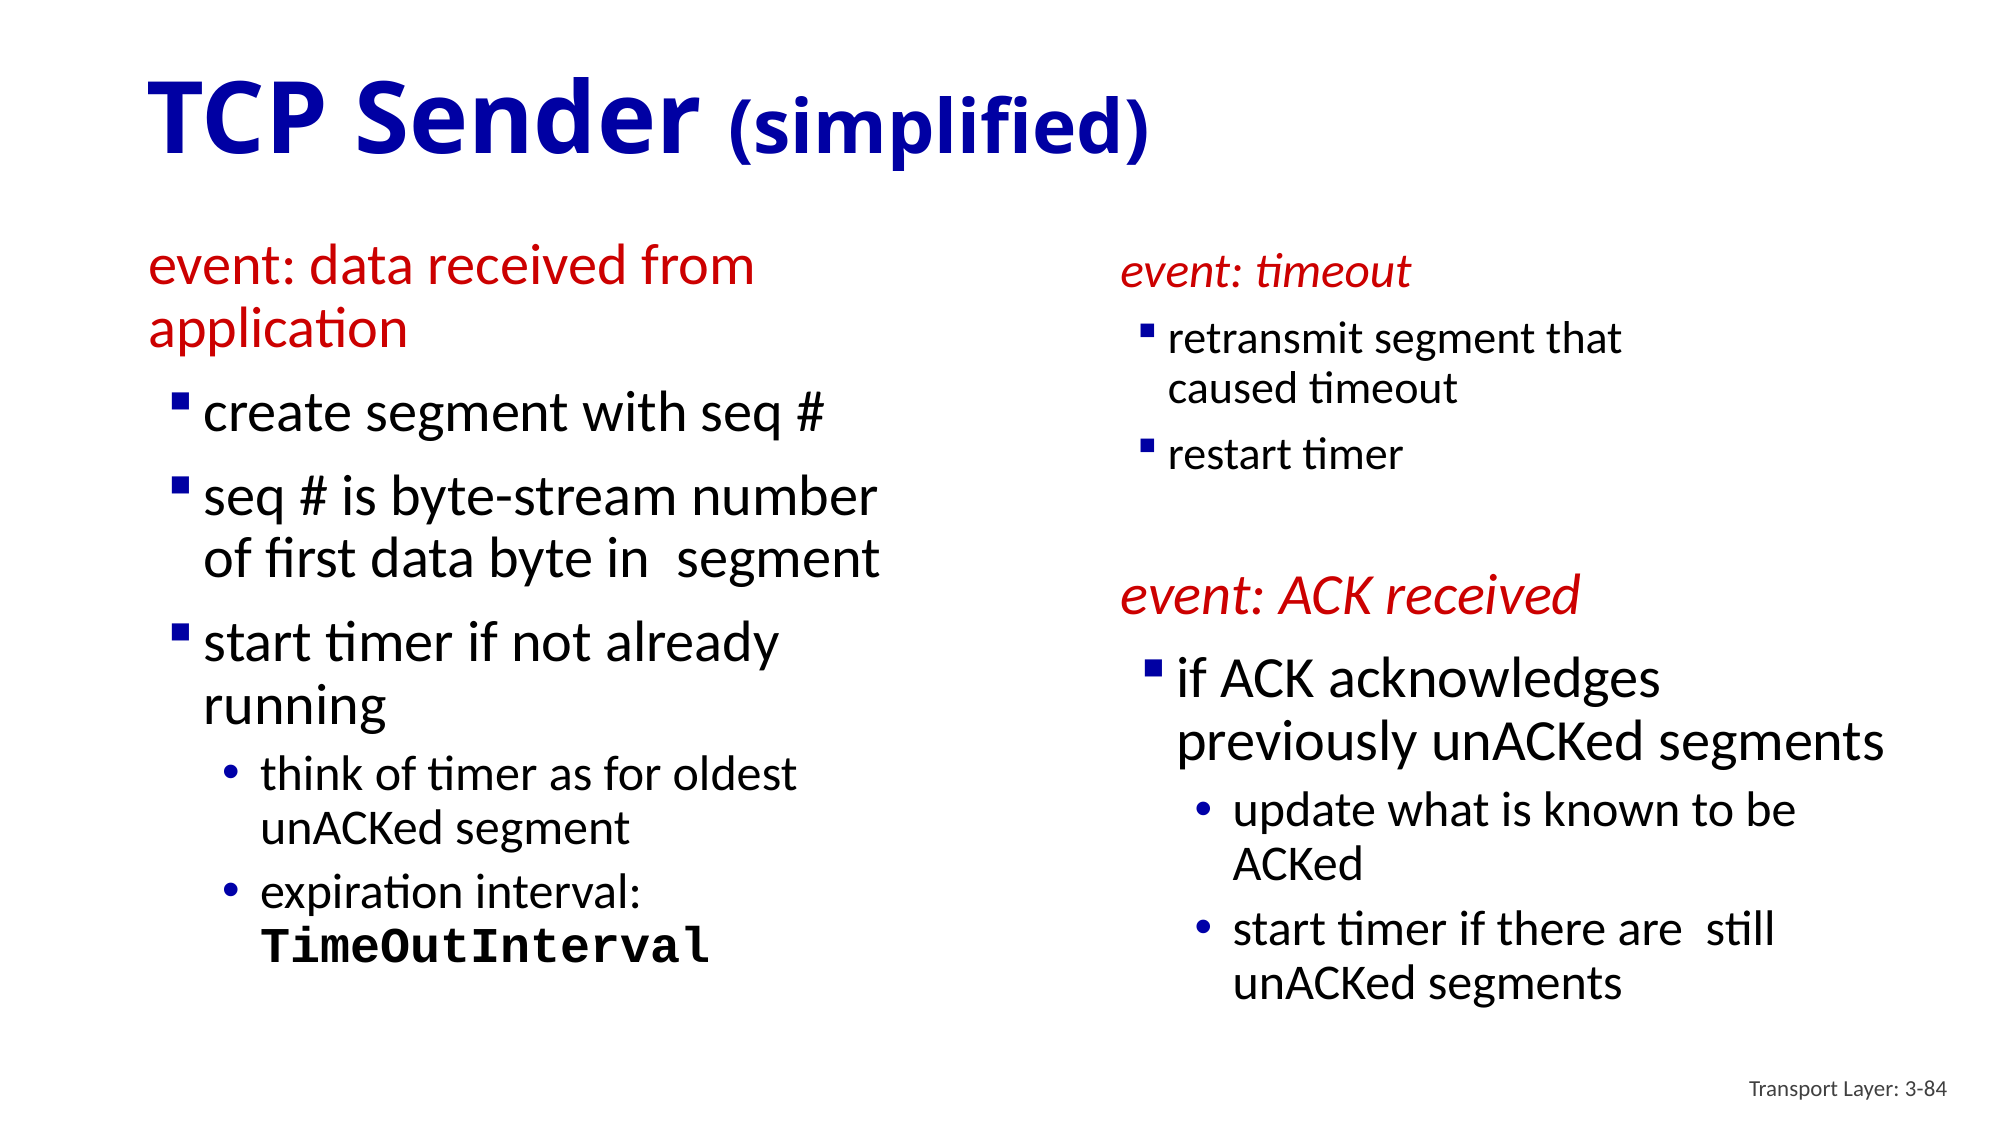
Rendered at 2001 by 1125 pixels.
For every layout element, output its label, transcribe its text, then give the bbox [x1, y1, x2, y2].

text_box event: data received from application create segment with seq # seq # is byte-stream number of first data byte in segment start timer if not already running think of timer as for oldest unACKed segment expiration interval: TimeOutInterval [130, 227, 944, 990]
text_box event: ACK received if ACK acknowledges previously unACKed segments update what is known to be ACKed start timer if there are still unACKed segments [1103, 556, 1911, 1081]
text_box event: timeout retransmit segment that caused timeout restart timer [1103, 237, 1729, 556]
title TCP Sender (simplified) [131, 47, 2000, 195]
slide_number Transport Layer: 3-84 [1512, 1056, 1963, 1117]
